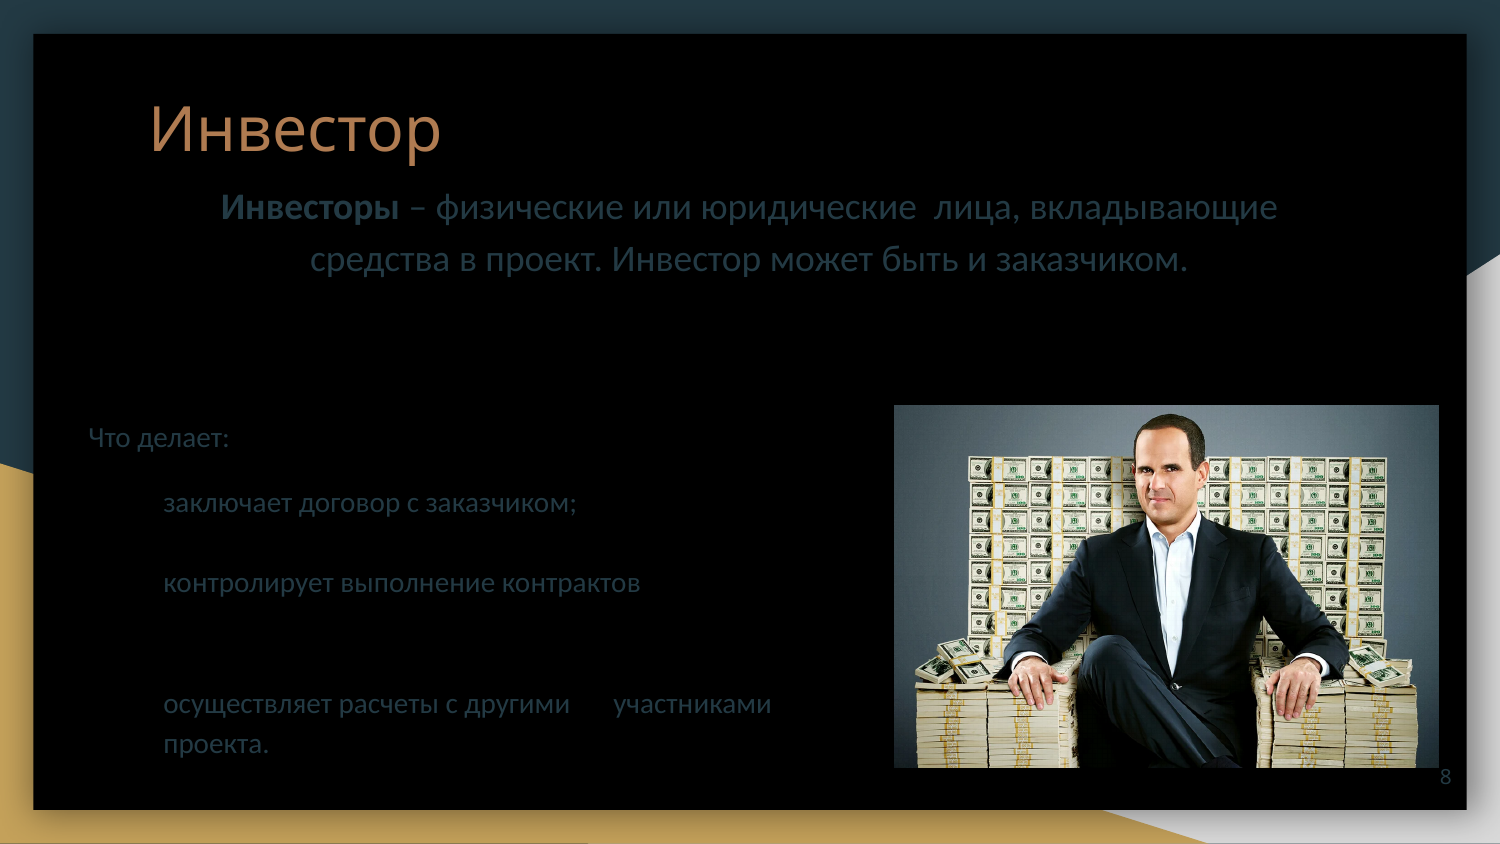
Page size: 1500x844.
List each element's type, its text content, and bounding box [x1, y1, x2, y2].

text_box Что делает: заключает договор с заказчиком; контролирует выполнение контрактов осуществляет расчеты с другими участниками проекта. [73, 403, 869, 780]
text_box Инвесторы – физические или юридические лица, вкладывающие средства в проект. Инвестор может быть и заказчиком. [134, 160, 1366, 372]
picture [893, 404, 1439, 769]
text_box Инвестор [134, 73, 1366, 160]
text_box <номер> [1376, 745, 1467, 810]
